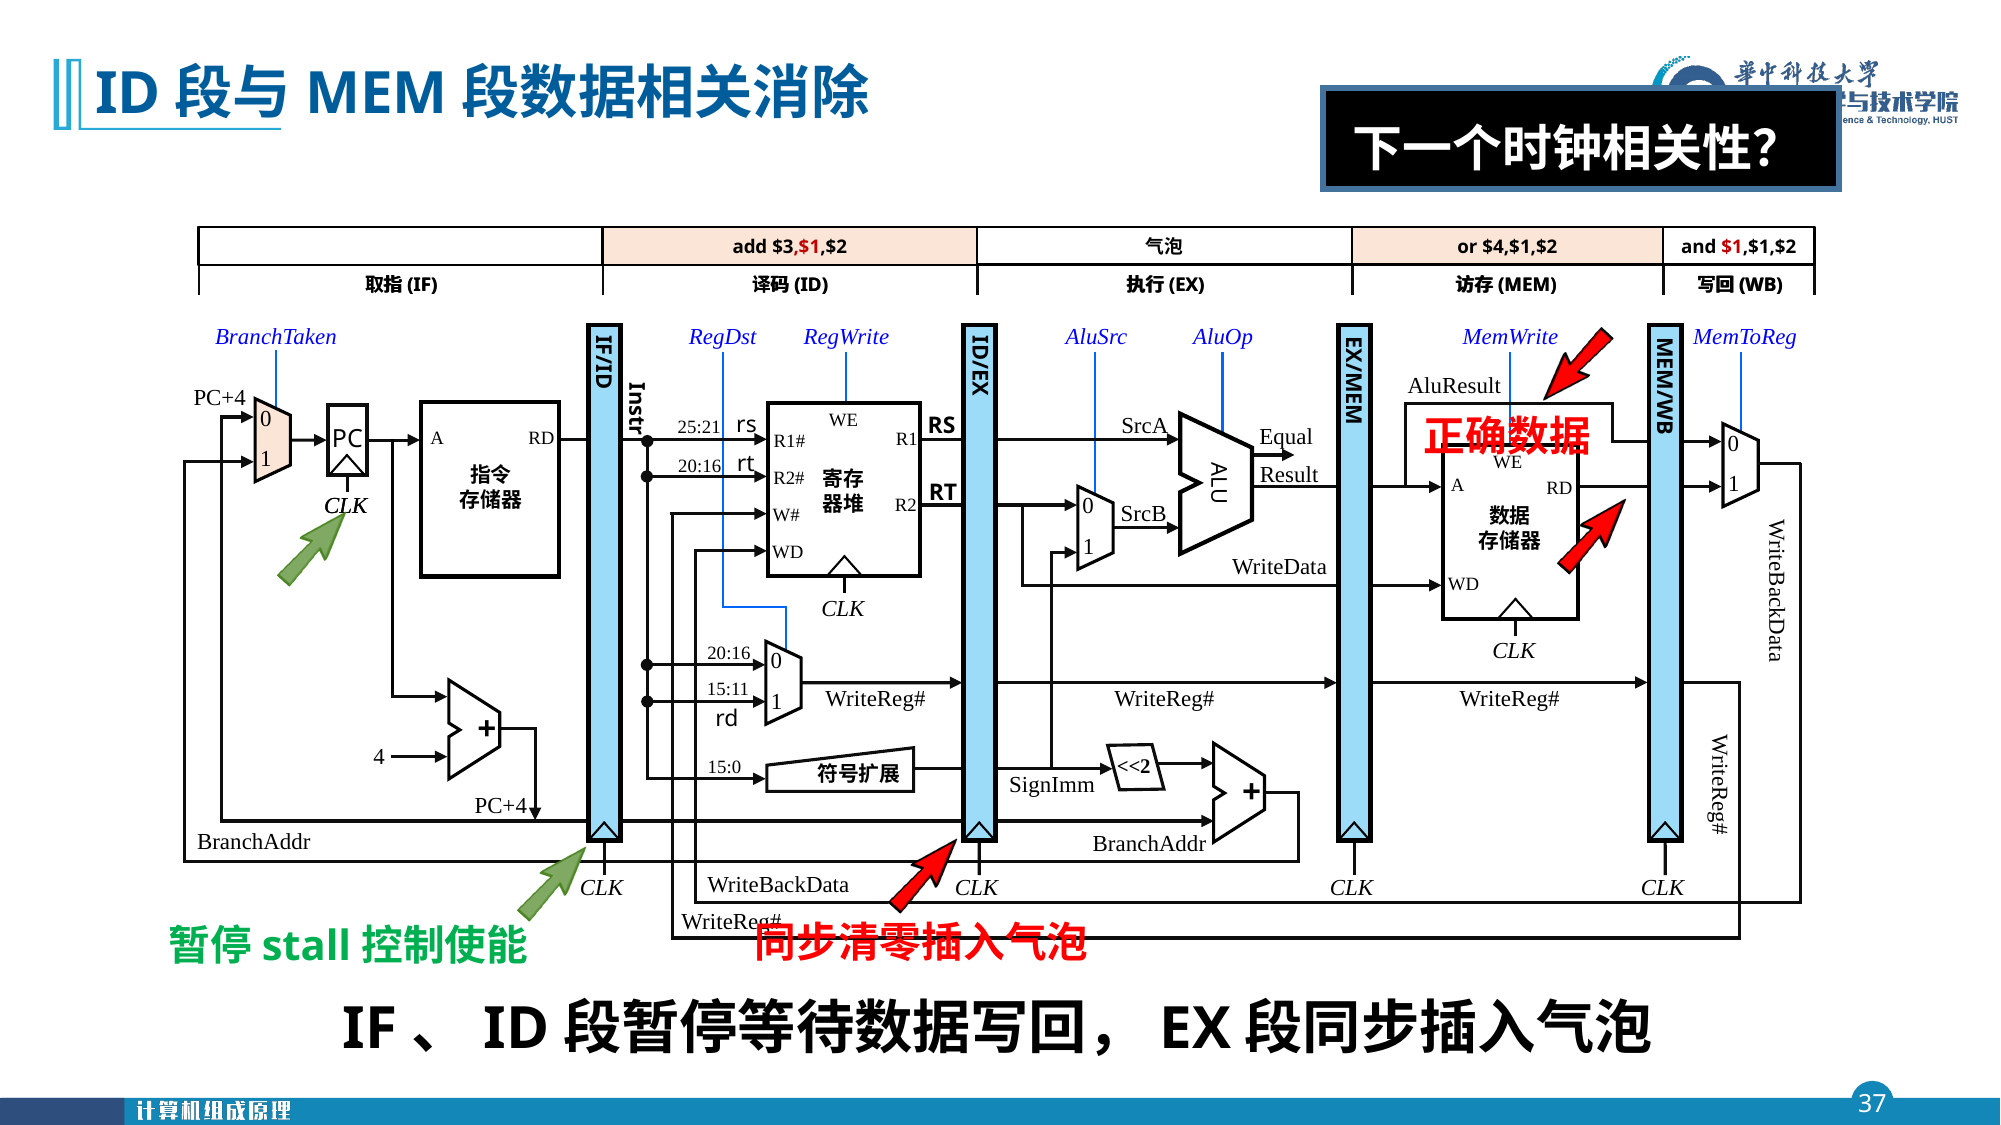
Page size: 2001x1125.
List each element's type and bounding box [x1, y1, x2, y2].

title [80, 43, 1805, 146]
picture [1547, 516, 1641, 552]
text_box [198, 227, 1815, 305]
text_box [163, 314, 1801, 977]
text_box [1262, 79, 1946, 190]
text_box [327, 983, 1668, 1068]
picture [1805, 56, 1958, 130]
